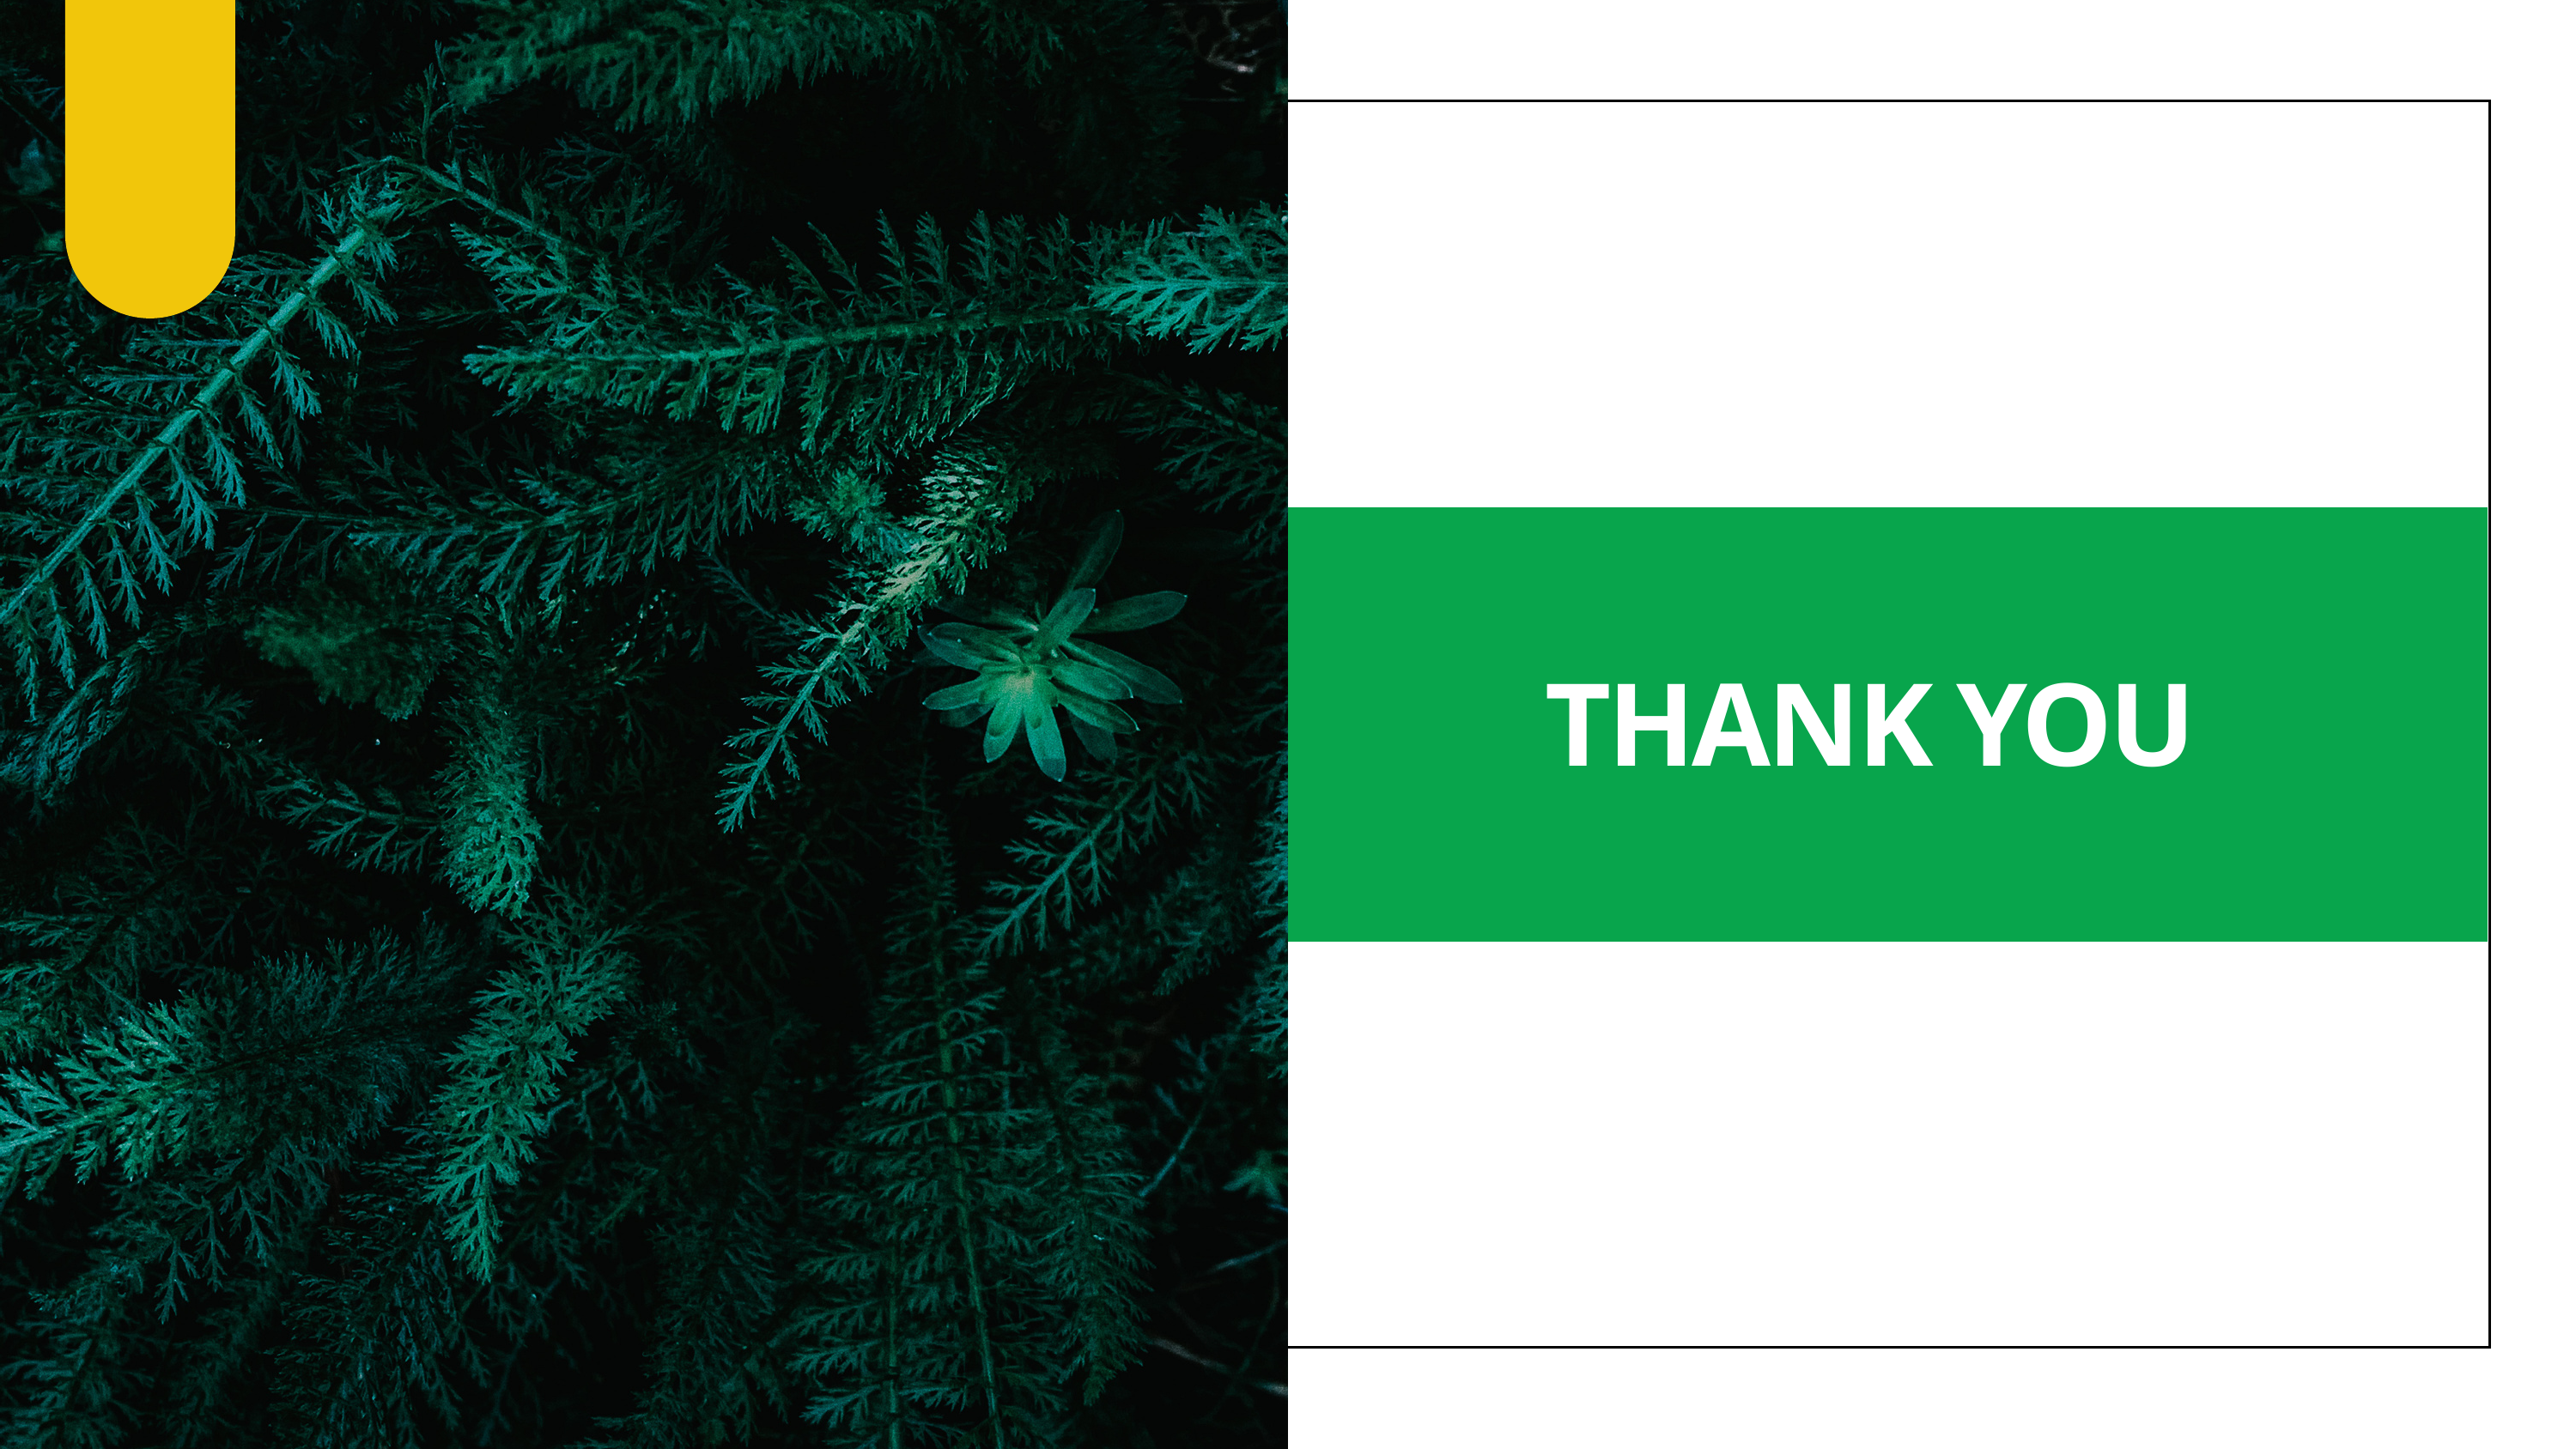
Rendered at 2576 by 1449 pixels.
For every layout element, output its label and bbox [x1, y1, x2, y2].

text_box [1291, 506, 2488, 943]
text_box [0, 0, 1289, 1449]
text_box [1291, 946, 2490, 1349]
text_box [64, 0, 236, 319]
text_box [1291, 100, 2490, 509]
